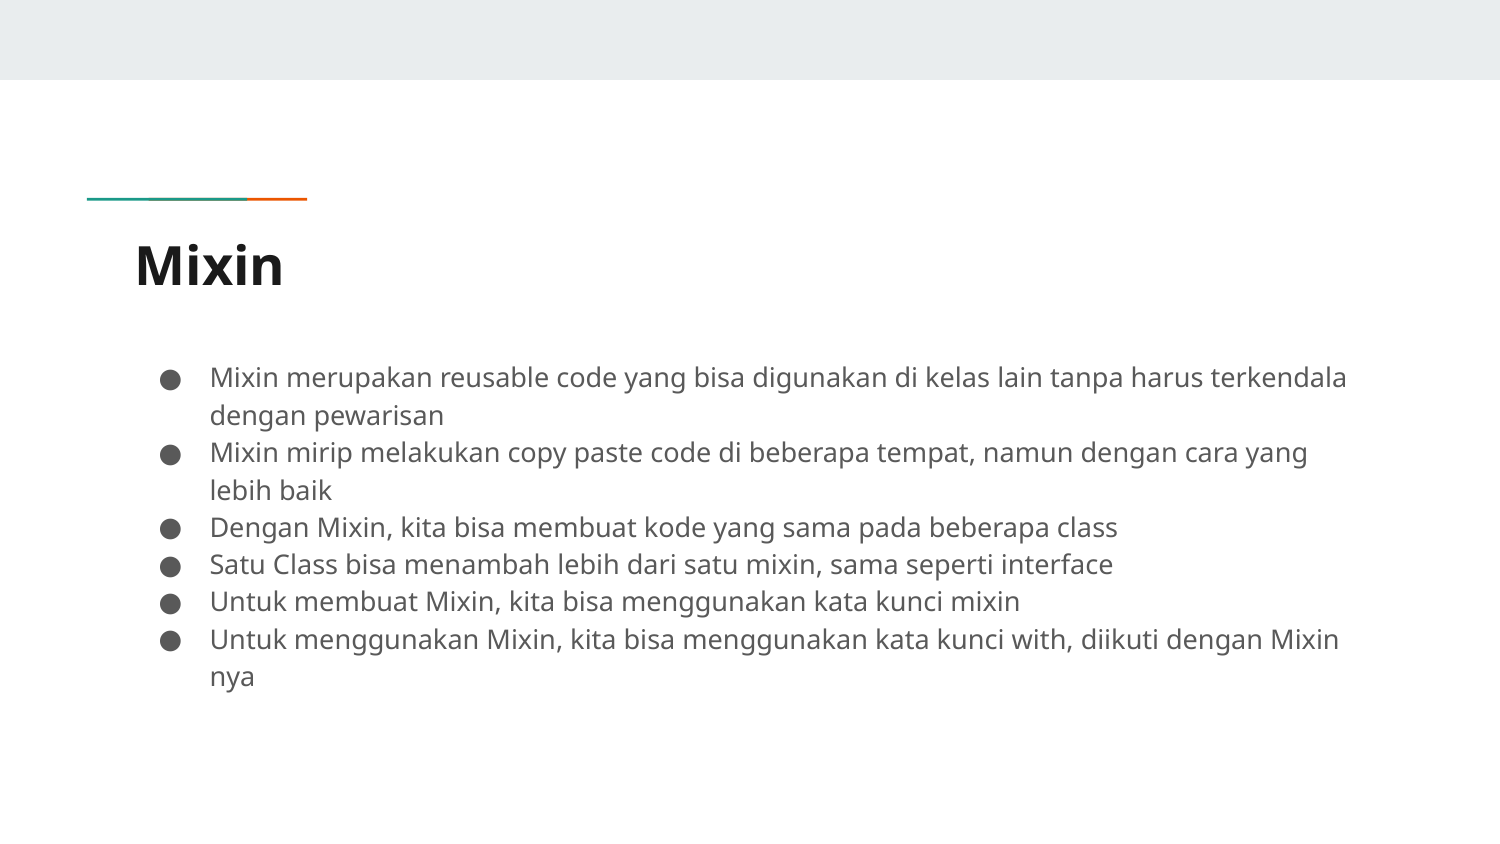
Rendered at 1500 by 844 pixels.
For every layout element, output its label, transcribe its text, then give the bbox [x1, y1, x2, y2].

title Mixin [119, 216, 1381, 305]
list Mixin merupakan reusable code yang bisa digunakan di kelas lain tanpa harus terkendala dengan pewarisan Mixin mirip melakukan copy paste code di beberapa tempat, namun dengan cara yang lebih baik Dengan Mixin, kita bisa membuat kode yang sama pada beberapa class Satu Class bisa menambah lebih dari satu mixin, sama seperti interface Untuk membuat Mixin, kita bisa menggunakan kata kunci mixin Untuk menggunakan Mixin, kita bisa menggunakan kata kunci with, diikuti dengan Mixin nya [119, 341, 1381, 712]
